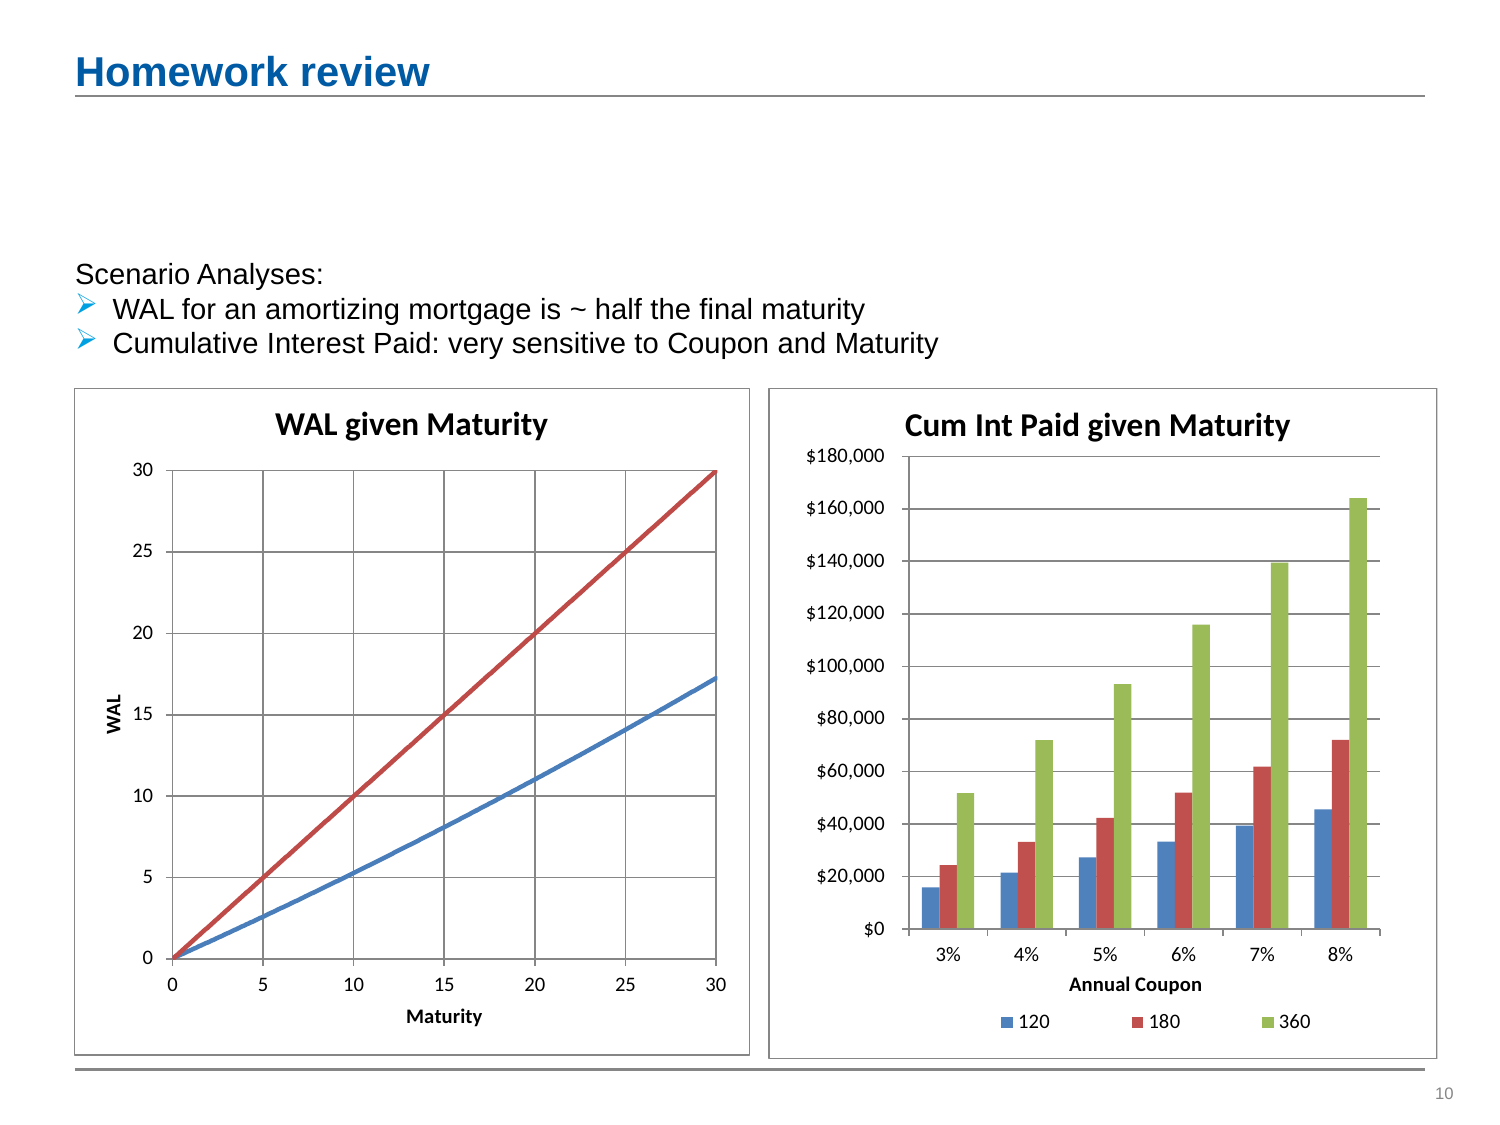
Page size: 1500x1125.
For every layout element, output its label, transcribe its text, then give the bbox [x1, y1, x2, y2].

picture [73, 387, 751, 1056]
picture [767, 387, 1438, 1060]
list Scenario Analyses: WAL for an amortizing mortgage is ~ half the final maturity Cumulative Interest Paid: very sensitive to Coupon and Maturity [75, 254, 1424, 953]
title Homework review [75, 45, 1424, 96]
